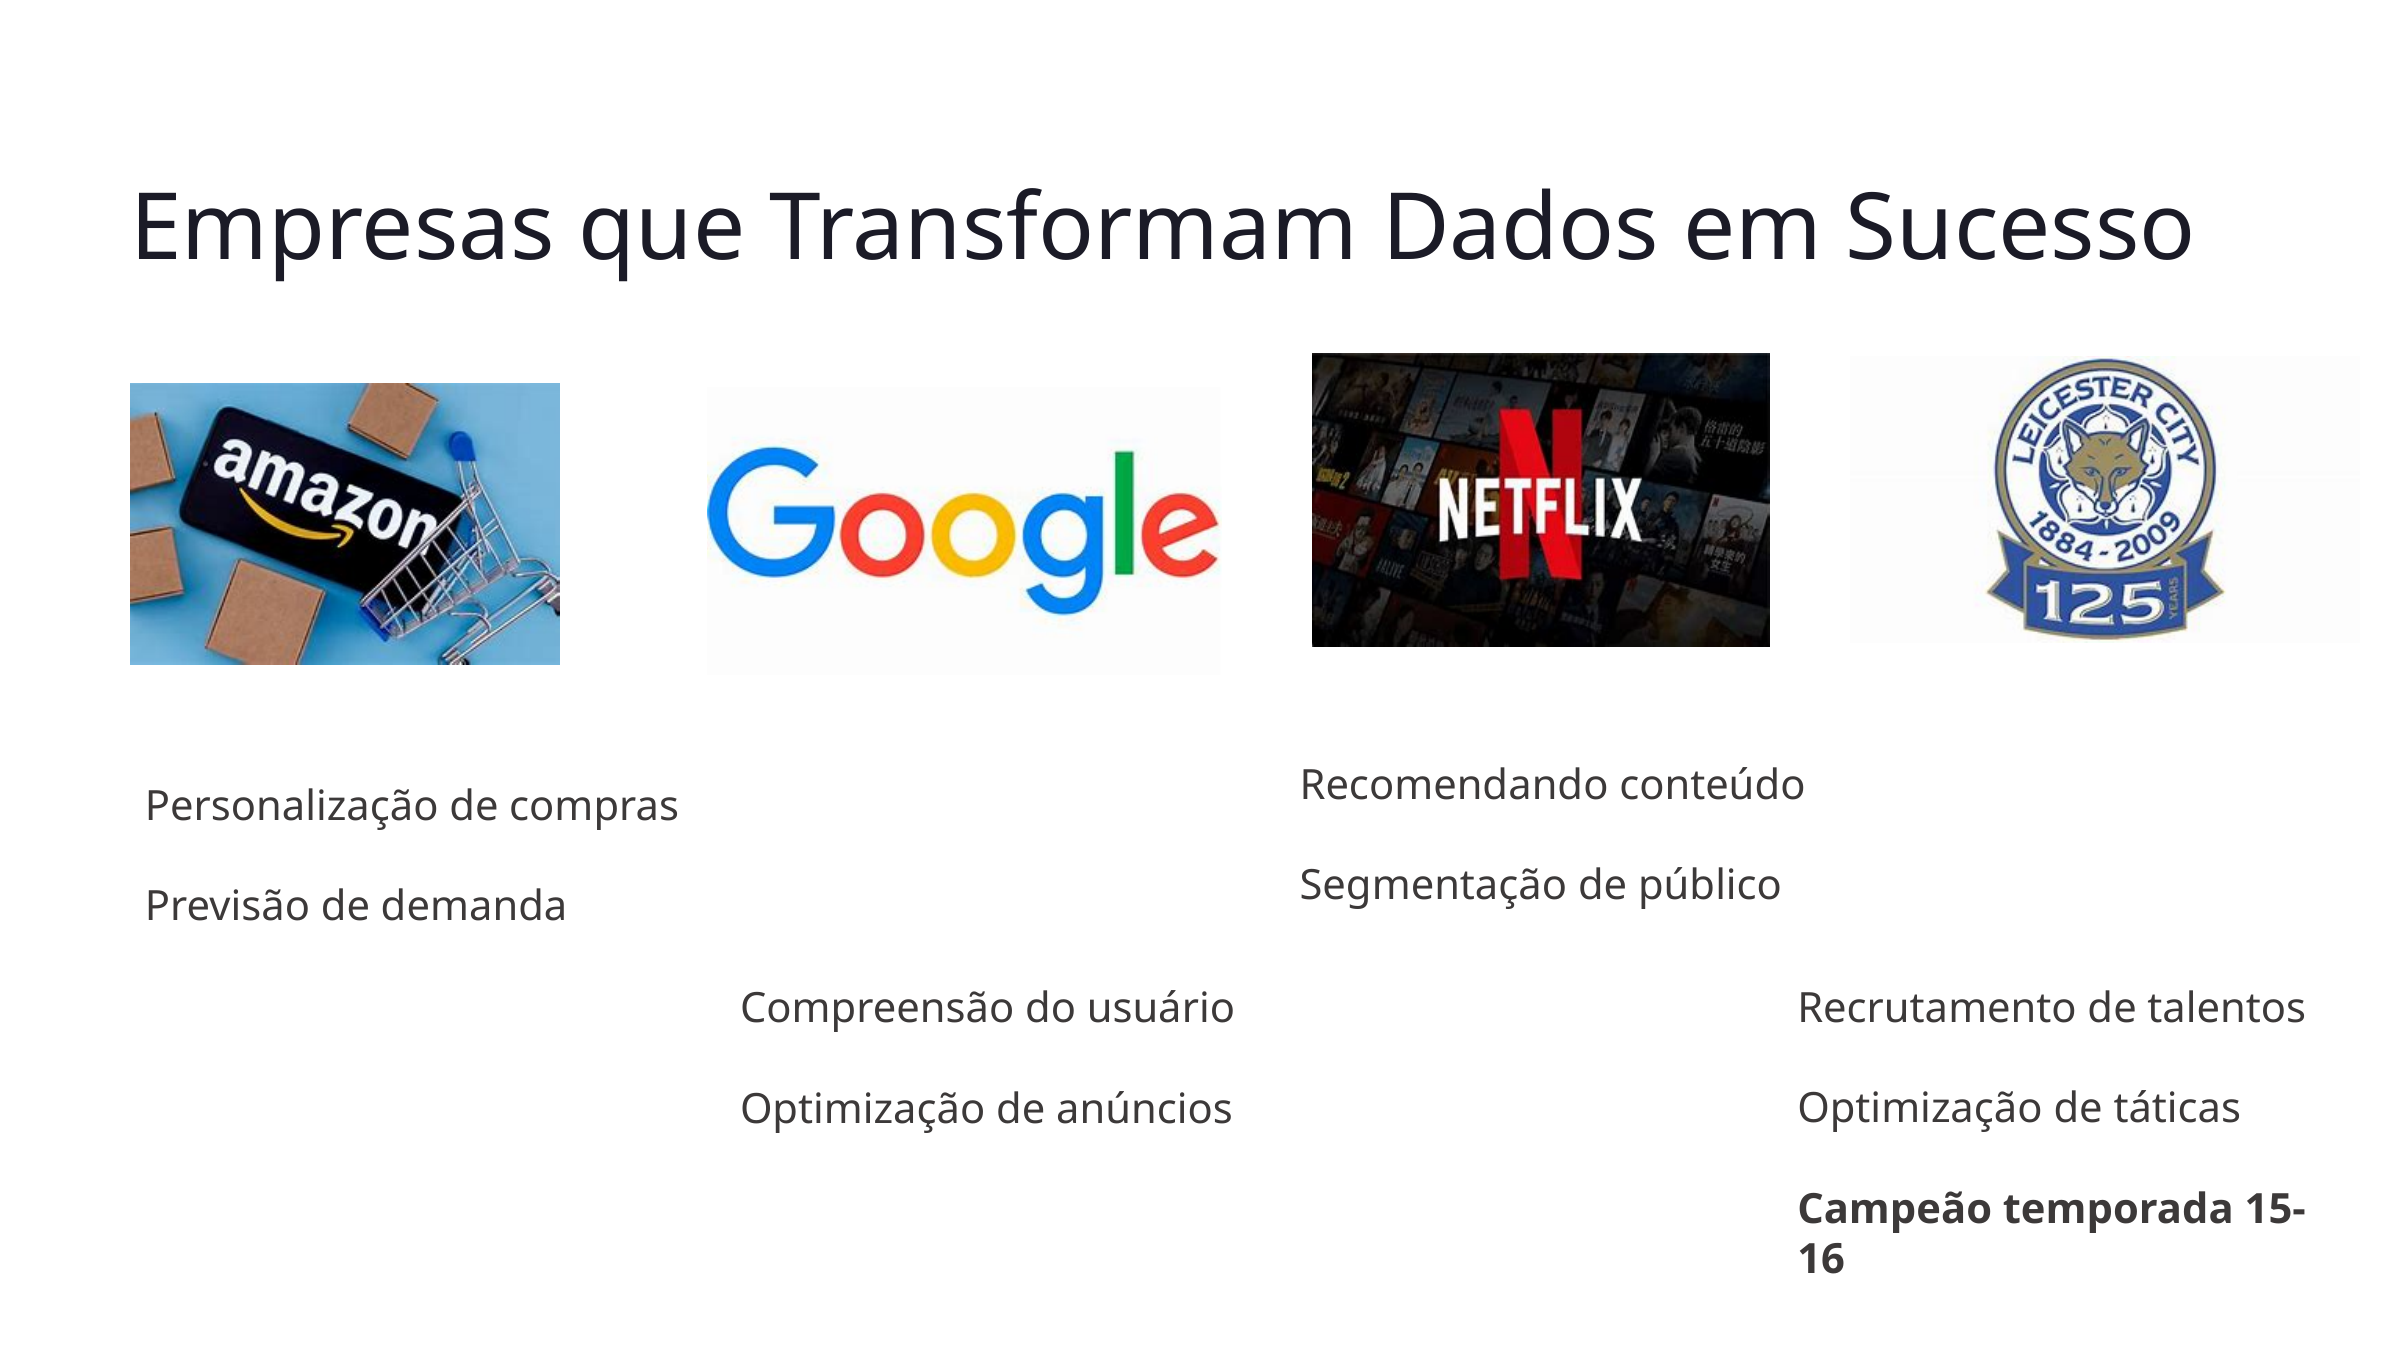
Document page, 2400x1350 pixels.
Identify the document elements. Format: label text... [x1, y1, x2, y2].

text_box Personalização de compras Previsão de demanda [130, 771, 708, 937]
text_box Compreensão do usuário Optimização de anúncios [725, 973, 1303, 1139]
picture [1850, 356, 2360, 643]
picture [1312, 353, 1770, 647]
text_box Recomendando conteúdo Segmentação de público [1284, 750, 1862, 916]
text_box Empresas que Transformam Dados em Sucesso [130, 162, 2208, 279]
picture [707, 387, 1222, 675]
picture [130, 383, 560, 665]
text_box Recrutamento de talentos Optimização de táticas Campeão temporada 15-16 [1782, 973, 2360, 1289]
